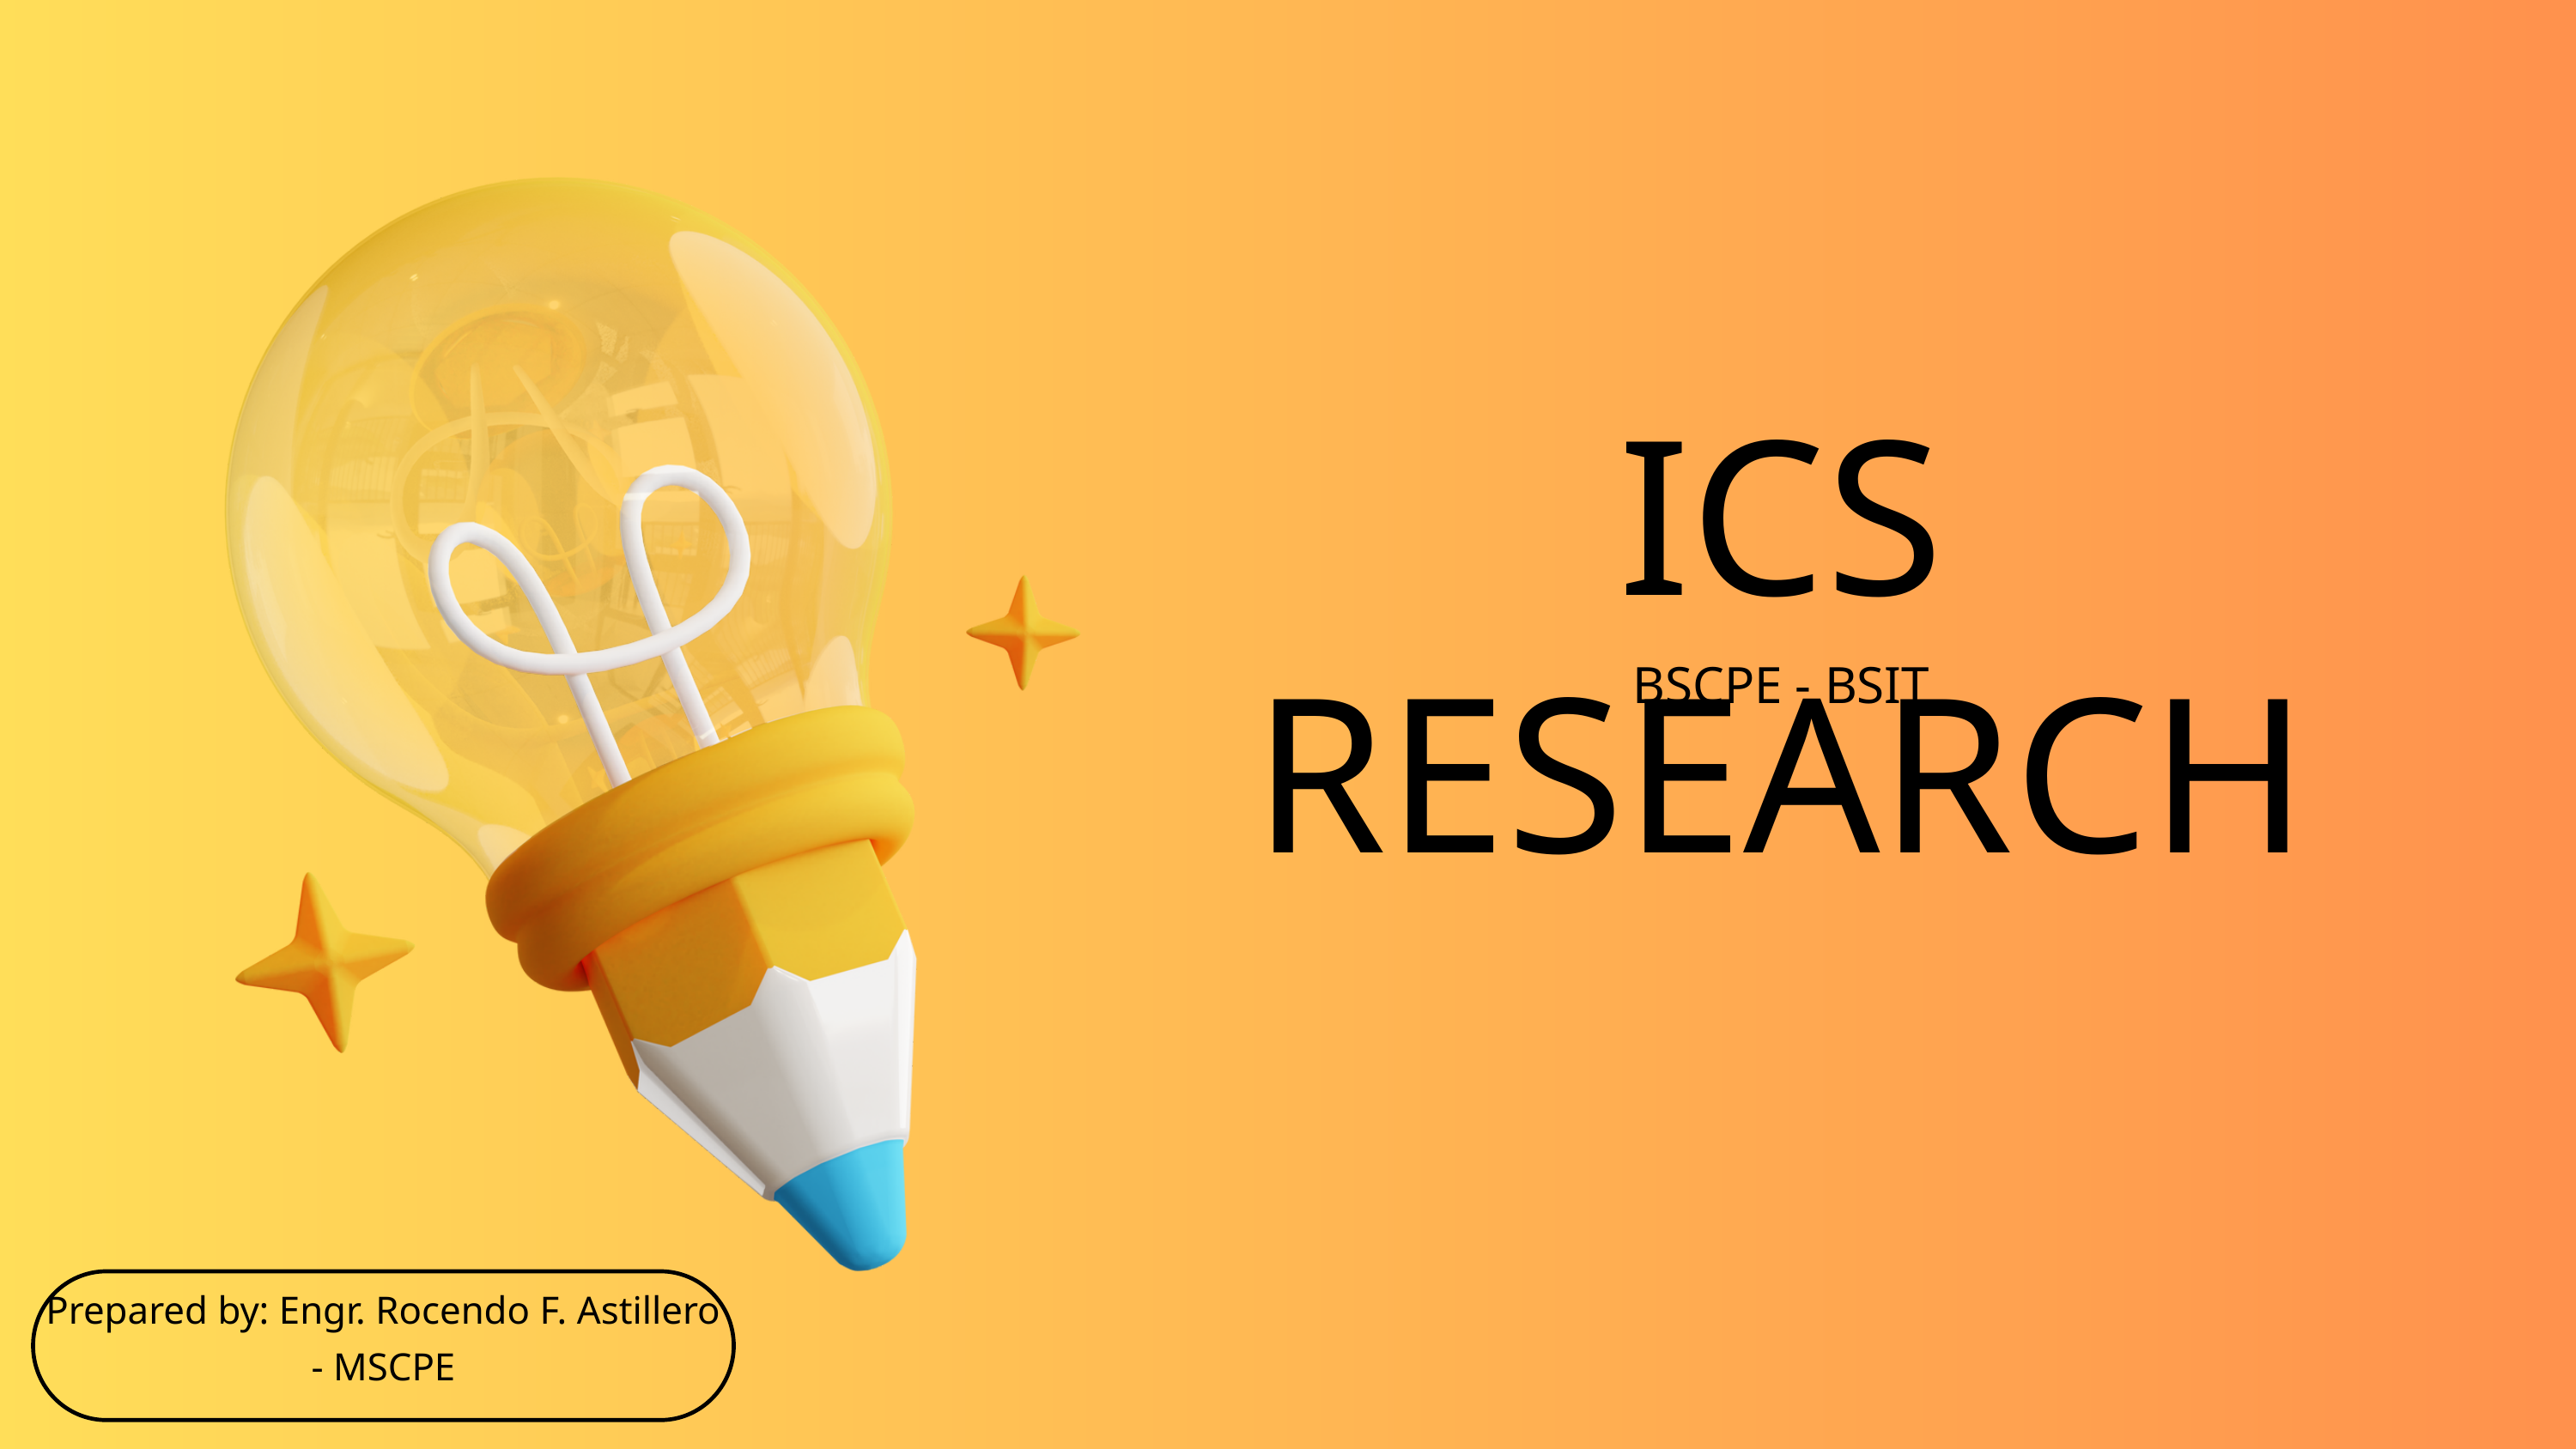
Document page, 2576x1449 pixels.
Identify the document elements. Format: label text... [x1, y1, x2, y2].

text_box ICS RESEARCH [1131, 380, 2432, 896]
text_box [224, 177, 1081, 1271]
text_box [33, 1270, 734, 1421]
